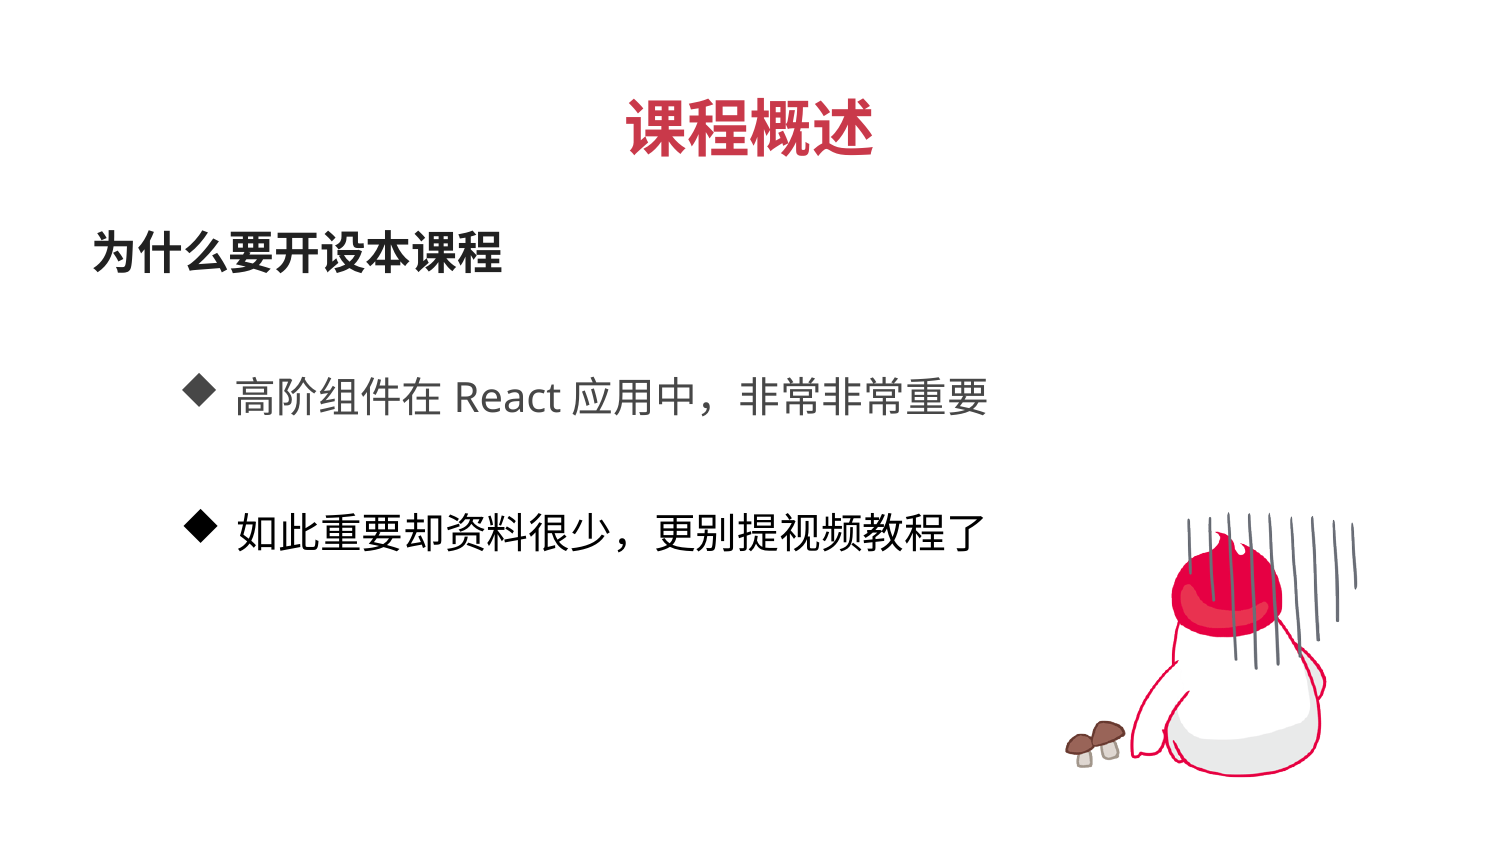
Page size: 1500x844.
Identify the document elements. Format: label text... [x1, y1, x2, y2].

text_box 为什么要开设本课程 [76, 209, 1427, 293]
text_box 课程概述 [609, 81, 891, 172]
picture [1032, 464, 1412, 844]
text_box 高阶组件在React应用中，非常非常重要 [88, 363, 1376, 428]
text_box 如此重要却资料很少，更别提视频教程了 [90, 498, 1032, 564]
